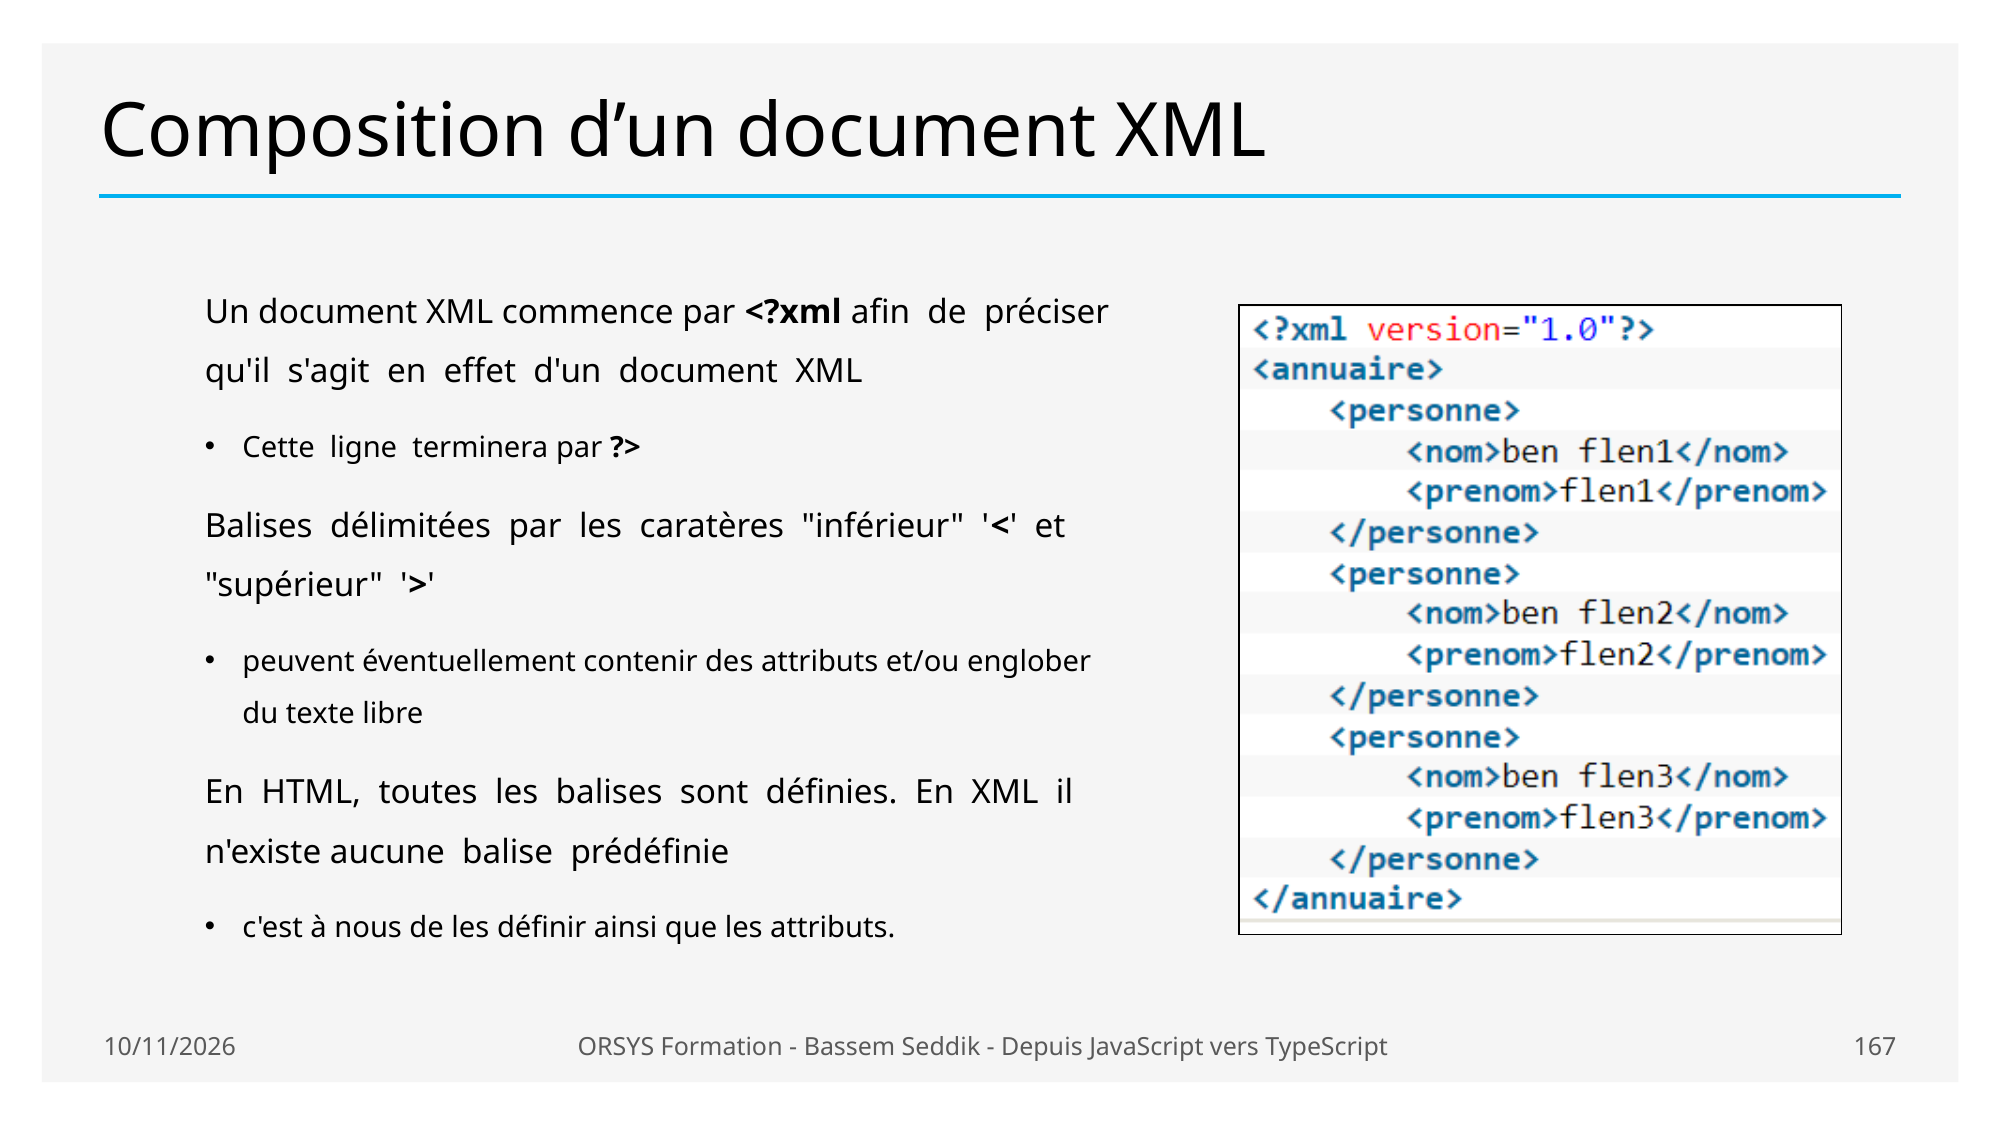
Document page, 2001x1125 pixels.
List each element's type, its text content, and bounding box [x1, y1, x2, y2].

picture [1239, 305, 1841, 934]
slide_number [88, 1017, 341, 1078]
footer ORSYS Formation - Bassem Seddik - Depuis JavaScript vers TypeScript [341, 1017, 1626, 1078]
slide_number 167 [1626, 1017, 1912, 1078]
list Un document XML commence par <?xml afin de préciser qu'il s'agit en effet d'un document XML Cette ligne terminera par ?> Balises délimitées par les caratères "inférieur" '<' et "supérieur" '>' peuvent éventuellement contenir des attributs et/ou englober du texte libre En HTML, toutes les balises sont définies. En XML il n'existe aucune balise prédéfinie c'est à nous de les définir ainsi que les attributs. [189, 262, 1142, 1017]
title Composition d’un document XML [85, 73, 1888, 179]
